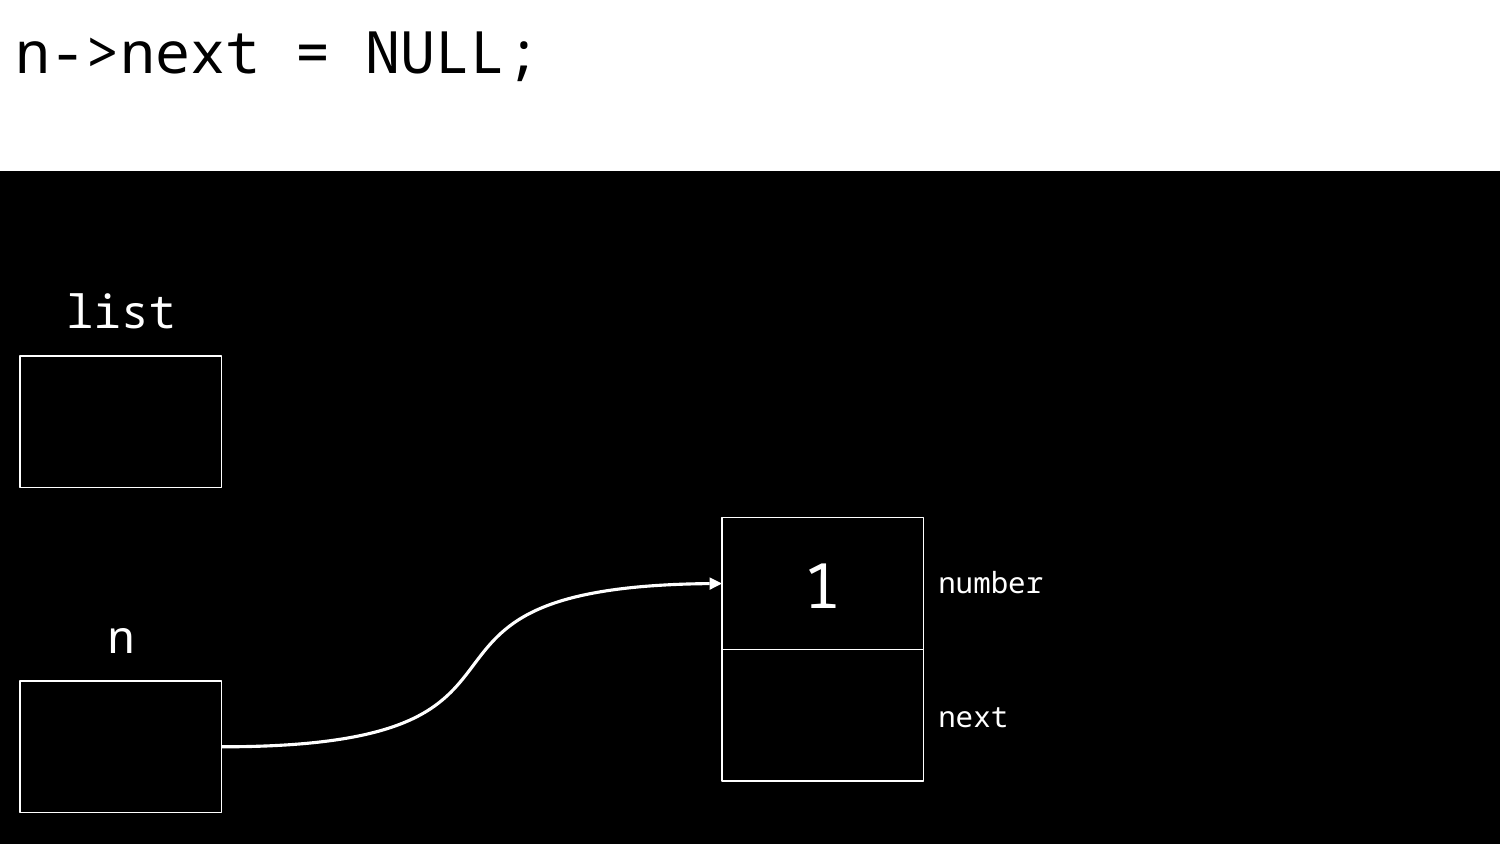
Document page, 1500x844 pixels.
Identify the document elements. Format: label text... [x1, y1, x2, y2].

text_box [722, 649, 924, 782]
text_box [20, 680, 222, 813]
text_box number [923, 549, 1098, 615]
text_box list [50, 267, 192, 334]
text_box n [50, 592, 192, 659]
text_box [221, 583, 723, 748]
title n->next = NULL; [0, 0, 1500, 171]
text_box next [923, 683, 1098, 749]
text_box 1 [722, 517, 924, 649]
text_box [20, 355, 222, 488]
